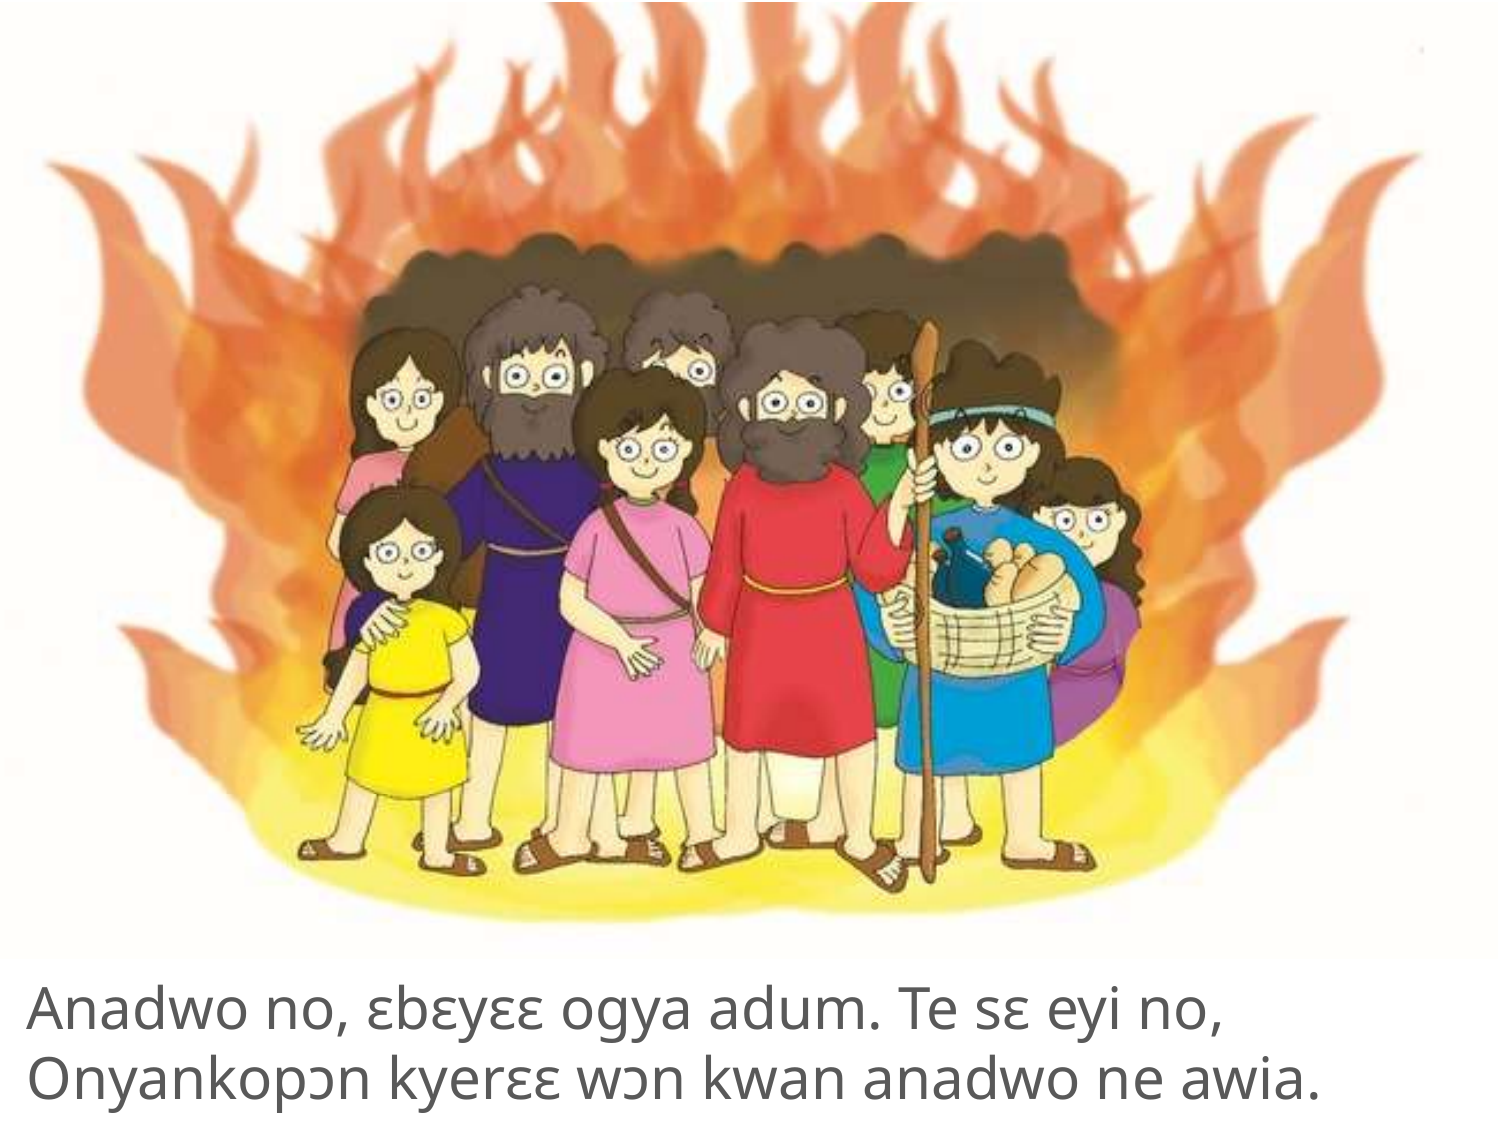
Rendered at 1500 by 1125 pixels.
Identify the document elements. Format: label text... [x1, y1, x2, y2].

text_box Anadwo no, ɛbɛyɛɛ ogya adum. Te sɛ eyi no, Onyankopɔn kyerɛɛ wɔn kwan anadwo ne awia. [11, 964, 1498, 1119]
picture [0, 2, 1498, 959]
